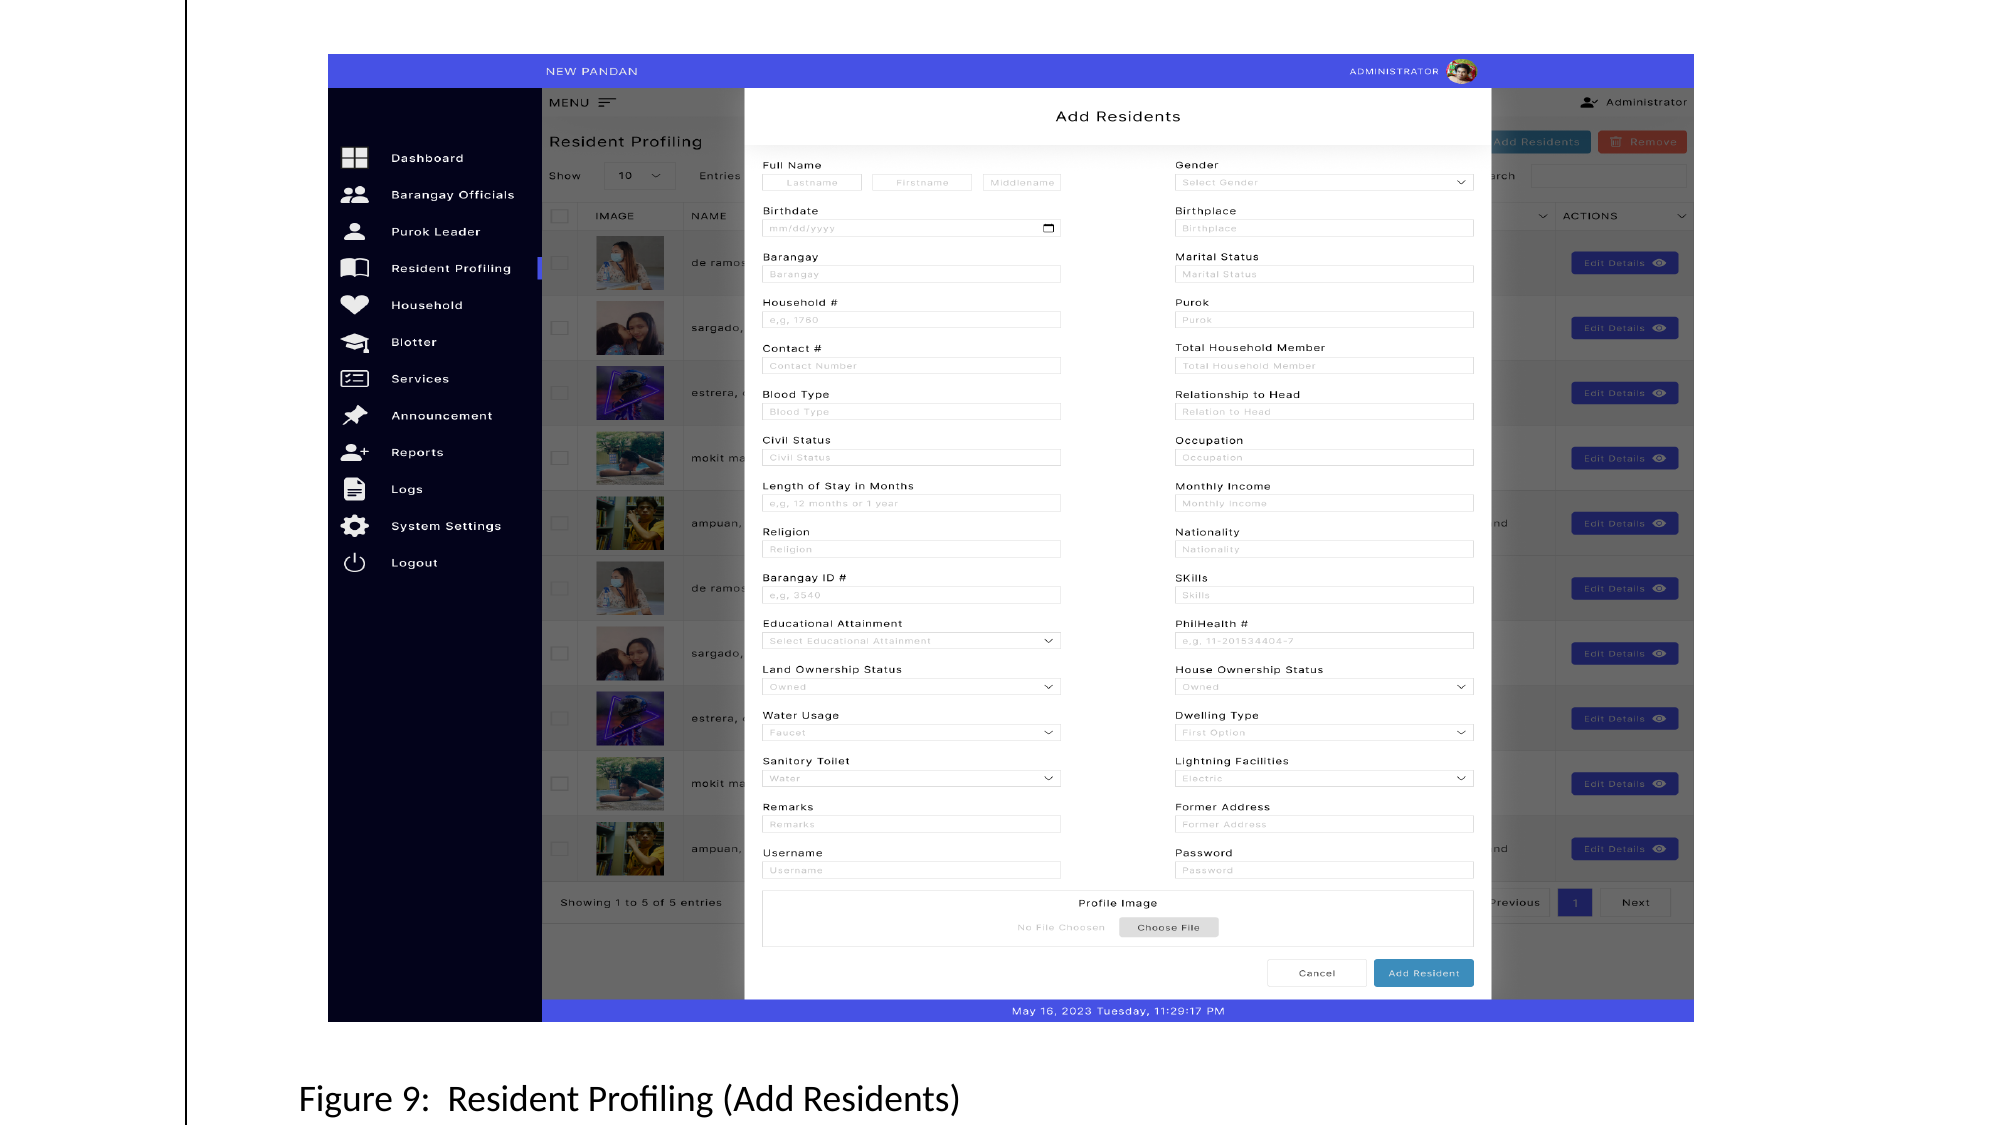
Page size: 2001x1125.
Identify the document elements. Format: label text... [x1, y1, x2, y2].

text_box Figure 9: Resident Profiling (Add Residents) [284, 1066, 977, 1125]
picture [328, 54, 1694, 1022]
